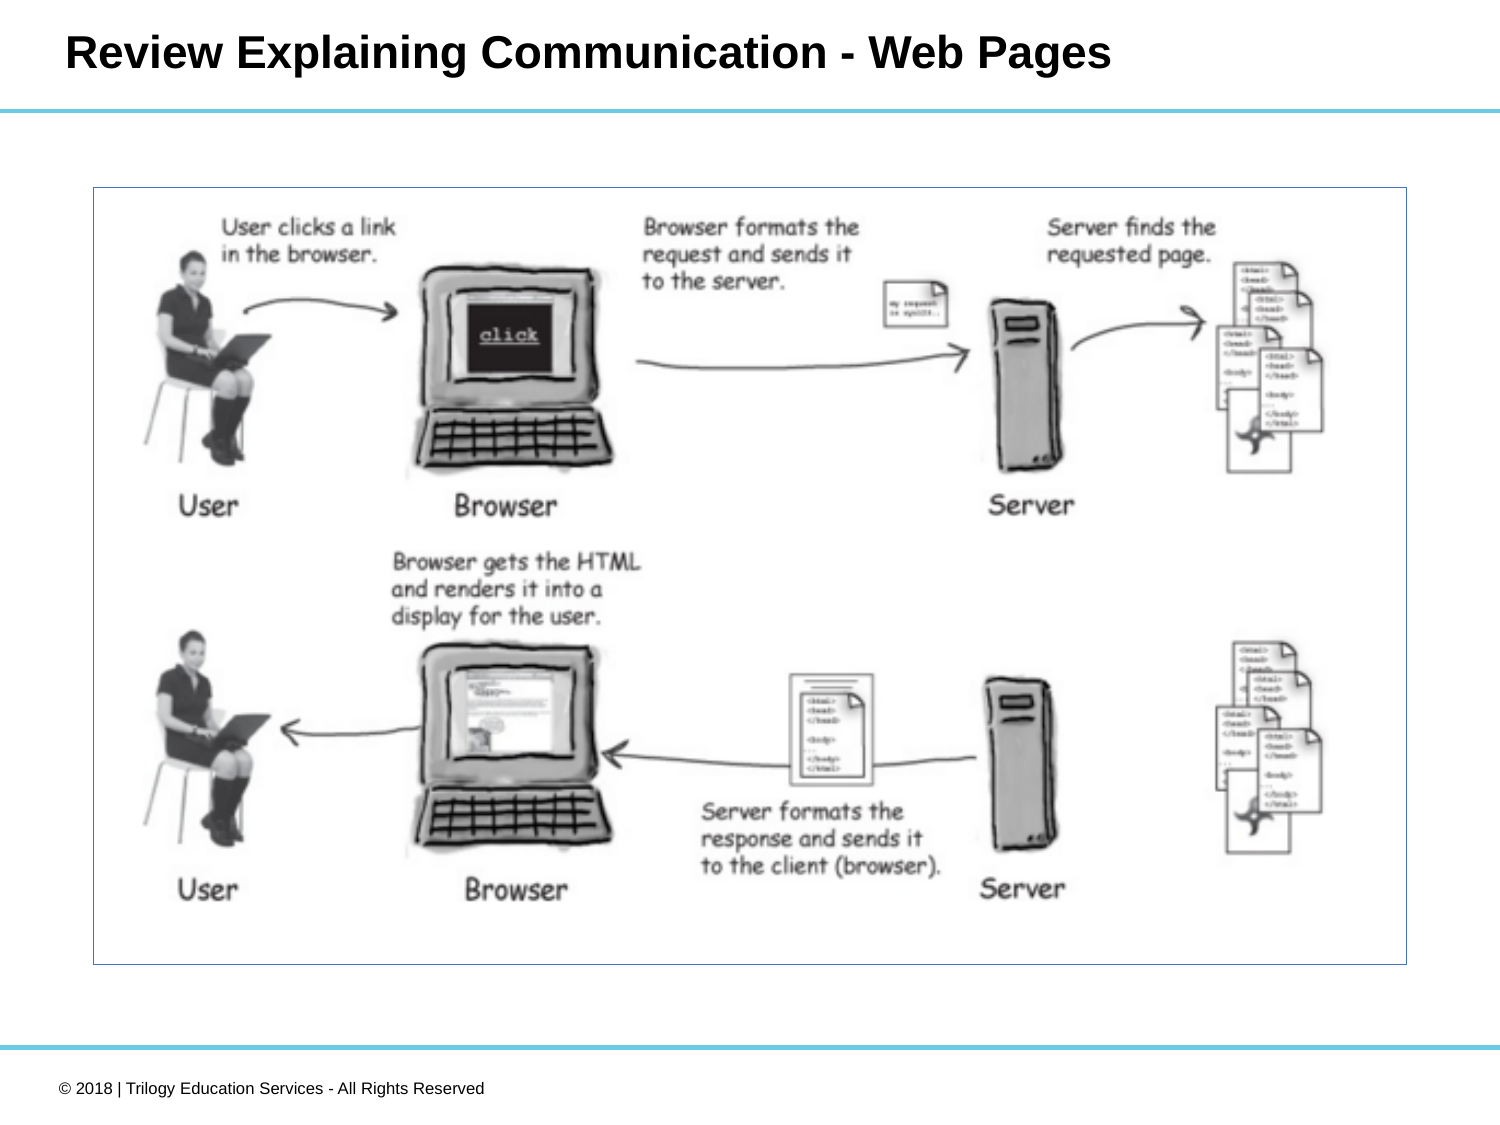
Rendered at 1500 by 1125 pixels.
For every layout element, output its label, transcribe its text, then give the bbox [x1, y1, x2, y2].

title Review Explaining Communication - Web Pages [50, 0, 1200, 108]
picture [93, 187, 1407, 965]
